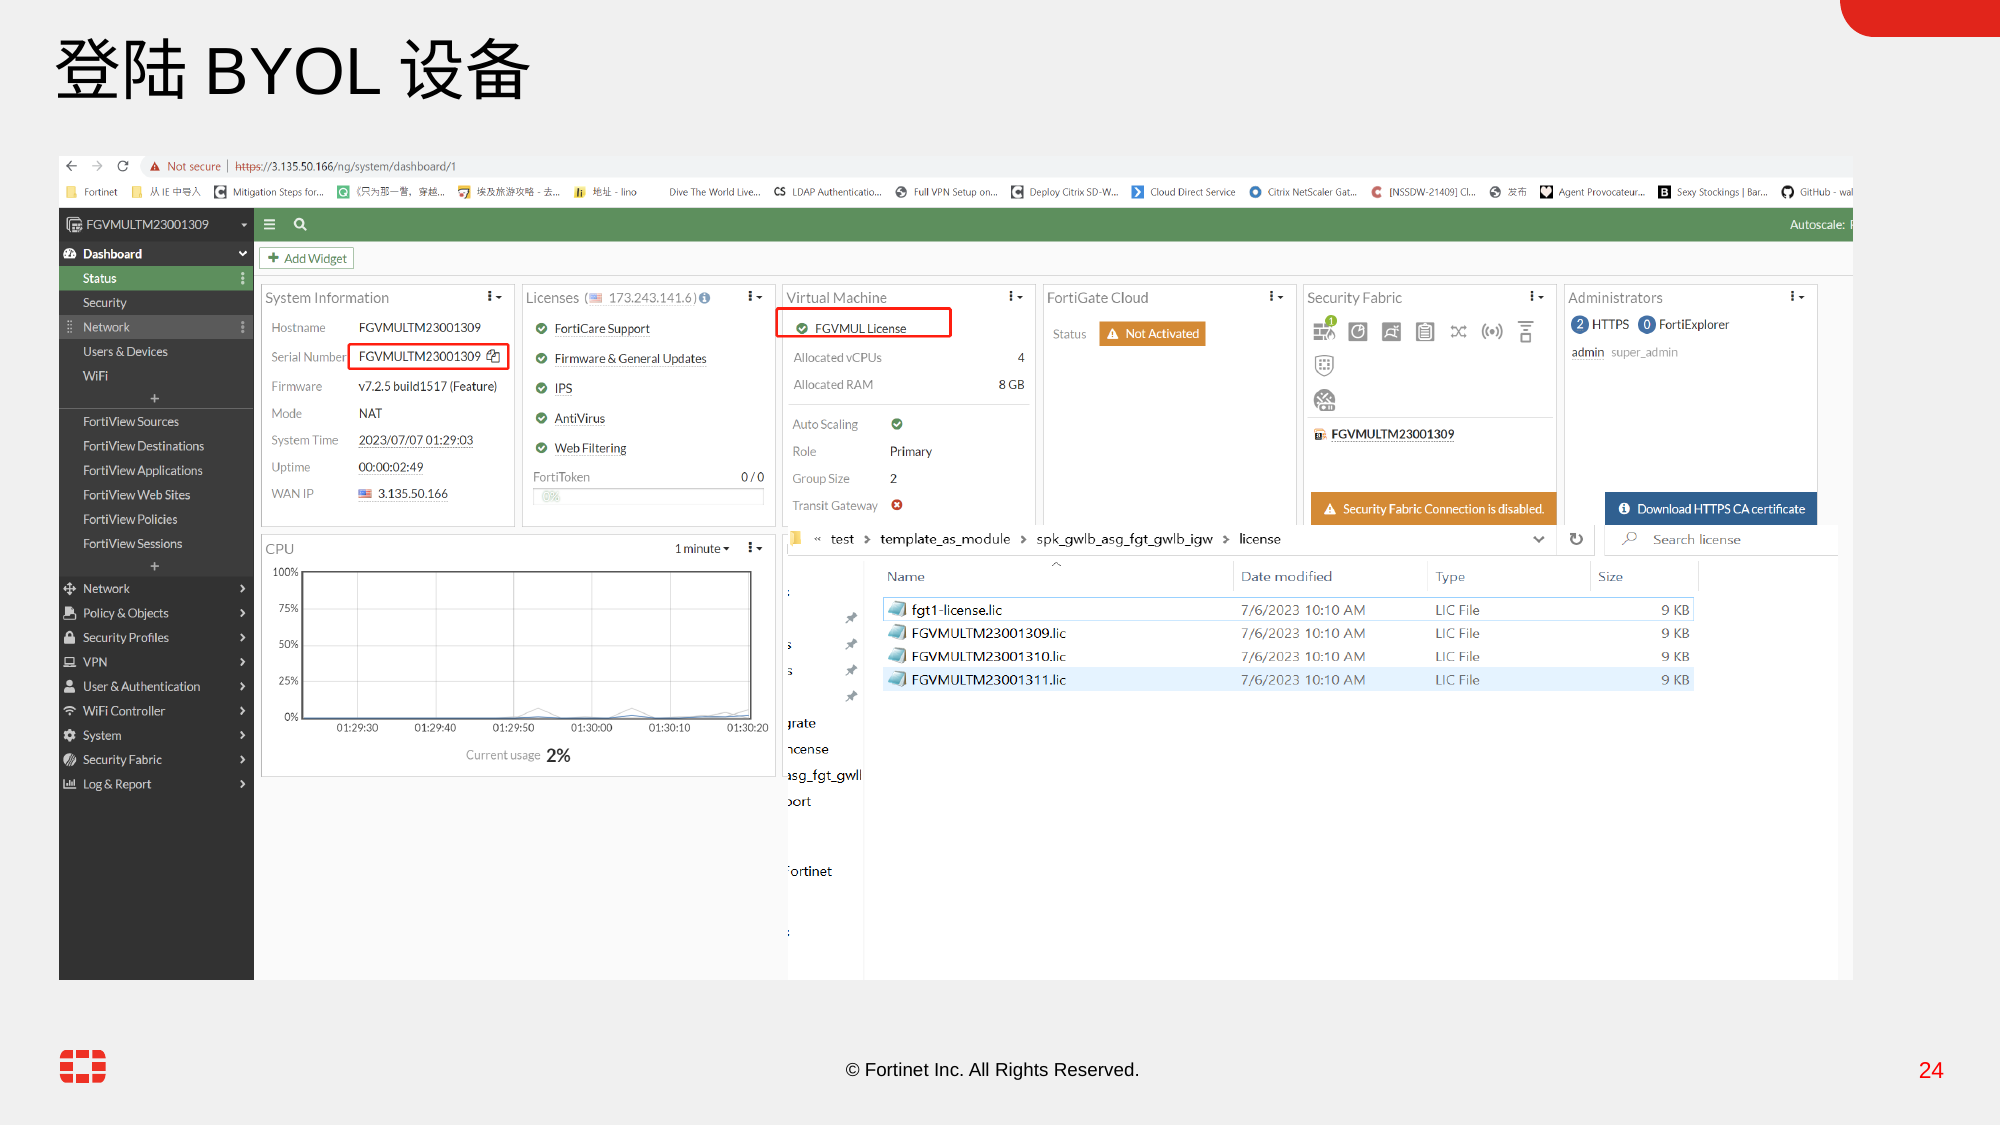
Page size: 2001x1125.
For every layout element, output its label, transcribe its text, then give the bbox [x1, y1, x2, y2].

text_box 登陆BYOL设备 [40, 29, 547, 117]
picture [59, 156, 1853, 980]
